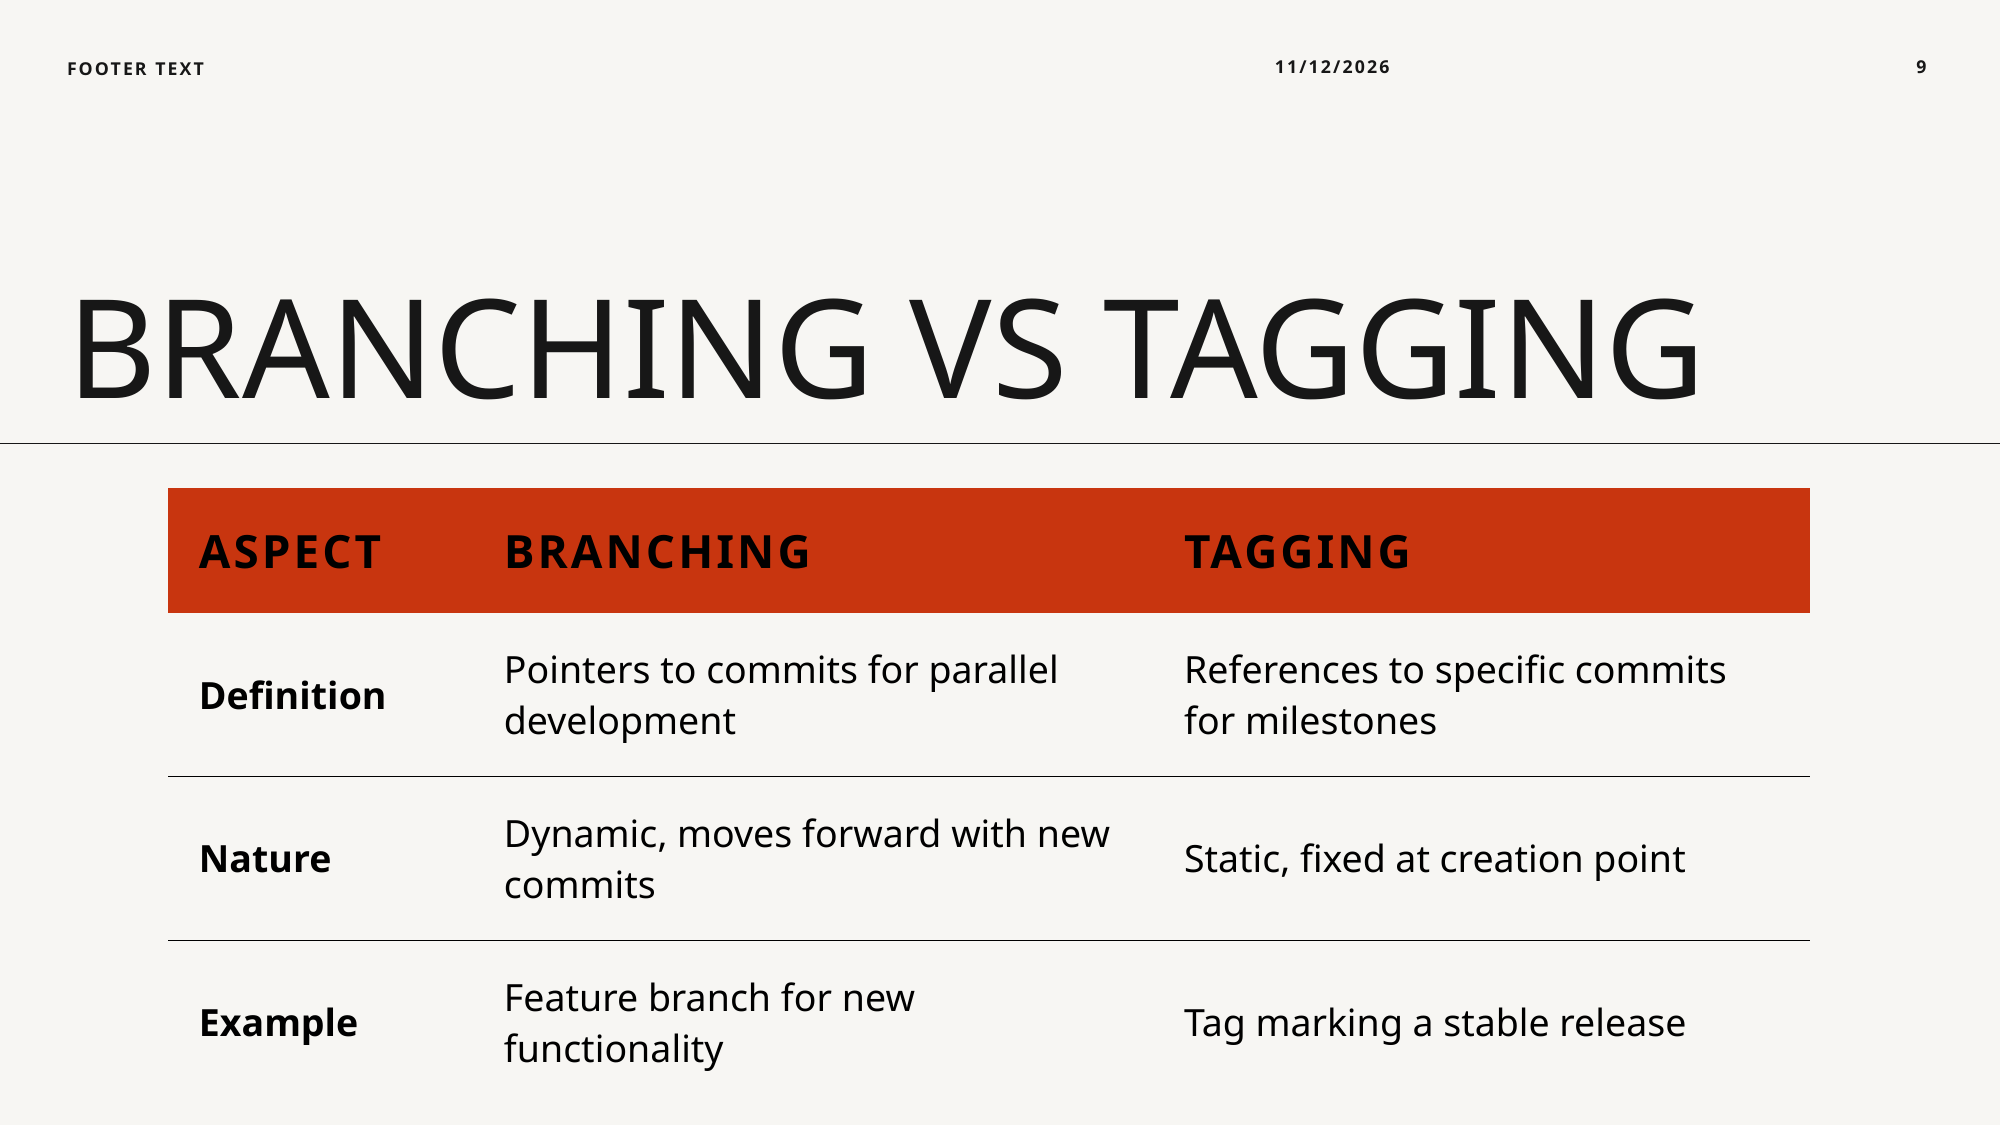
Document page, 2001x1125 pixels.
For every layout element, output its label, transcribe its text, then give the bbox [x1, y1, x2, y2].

table_header Branching [473, 488, 1153, 613]
table_cell Example [168, 941, 473, 1104]
table_cell Static, fixed at creation point [1153, 777, 1810, 940]
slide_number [1259, 34, 1576, 102]
table_cell Feature branch for new functionality [473, 941, 1153, 1104]
table_cell Tag marking a stable release [1153, 941, 1810, 1104]
title Branching vs Tagging [52, 169, 1926, 430]
table_cell Nature [168, 777, 473, 940]
table_header Aspect [168, 488, 473, 613]
table_cell Pointers to commits for parallel development [473, 613, 1153, 776]
table_cell References to specific commits for milestones [1153, 613, 1810, 776]
table_cell Definition [168, 613, 473, 776]
table_header Tagging [1153, 488, 1810, 613]
footer Footer Text [52, 34, 539, 102]
slide_number 9 [1851, 34, 1942, 102]
table_cell Dynamic, moves forward with new commits [473, 777, 1153, 940]
